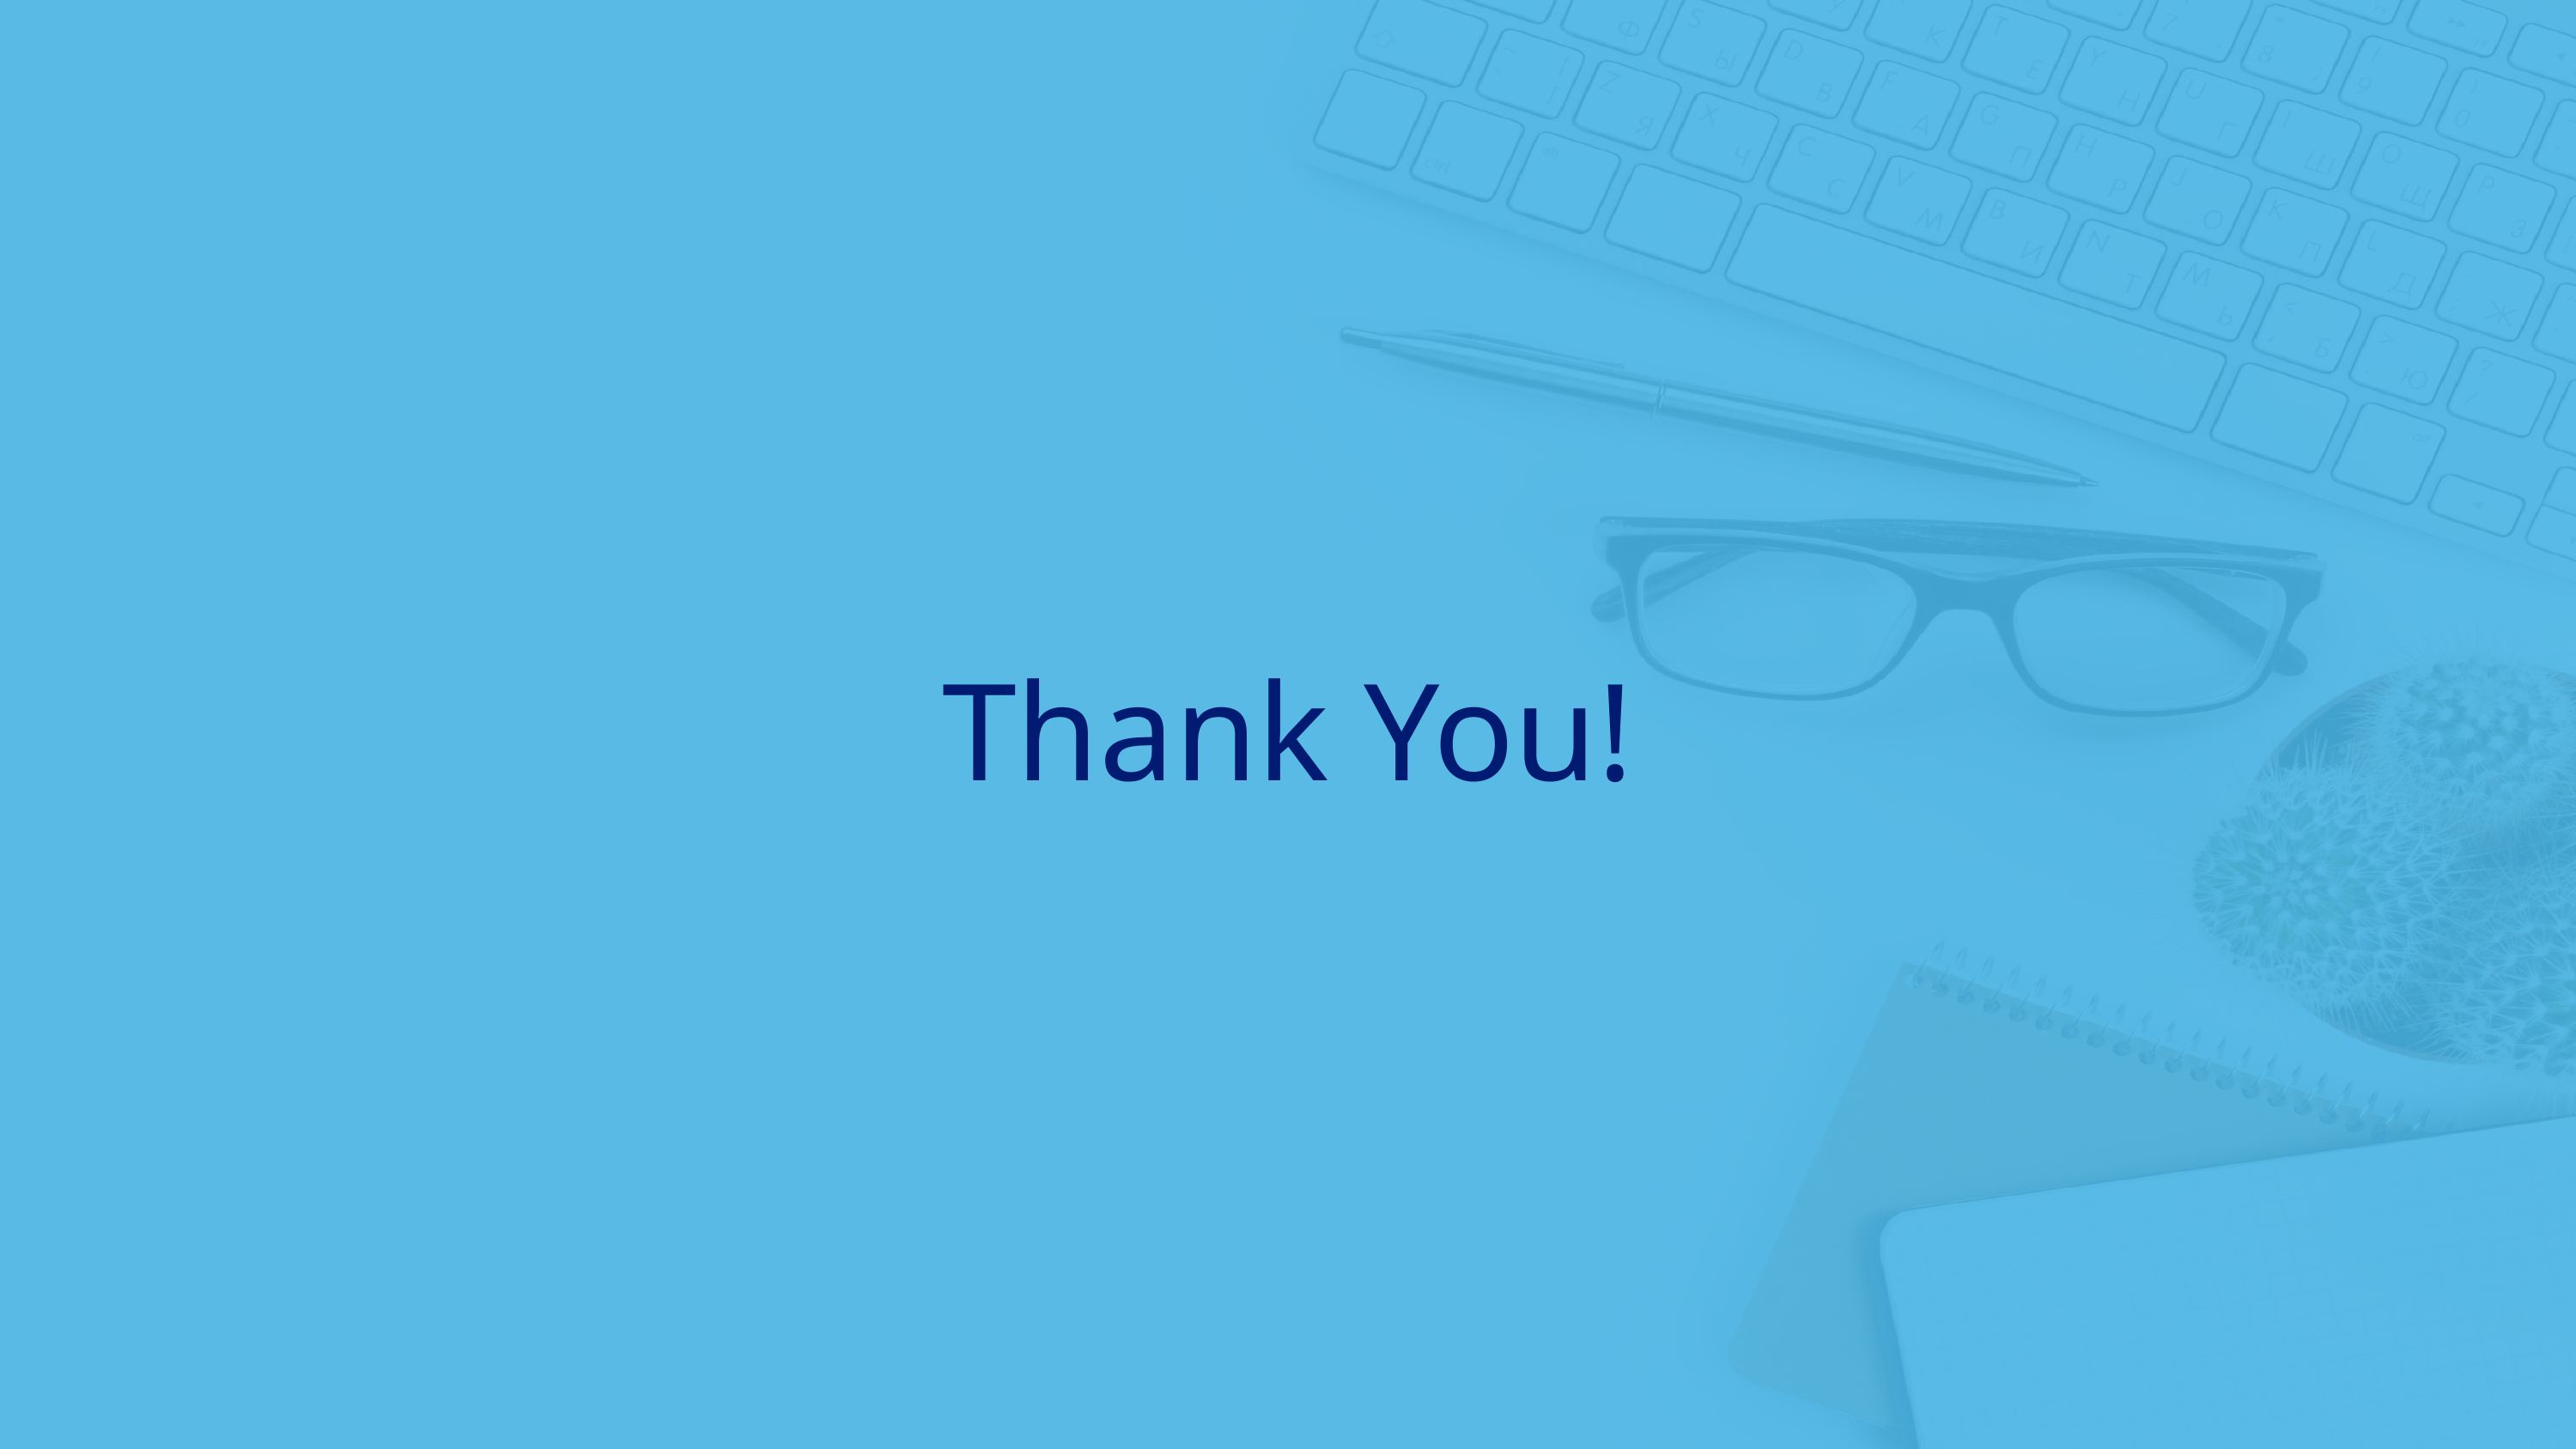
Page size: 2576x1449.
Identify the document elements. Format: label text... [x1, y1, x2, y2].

text_box Thank You! [376, 633, 2200, 808]
picture [0, 0, 2576, 1449]
